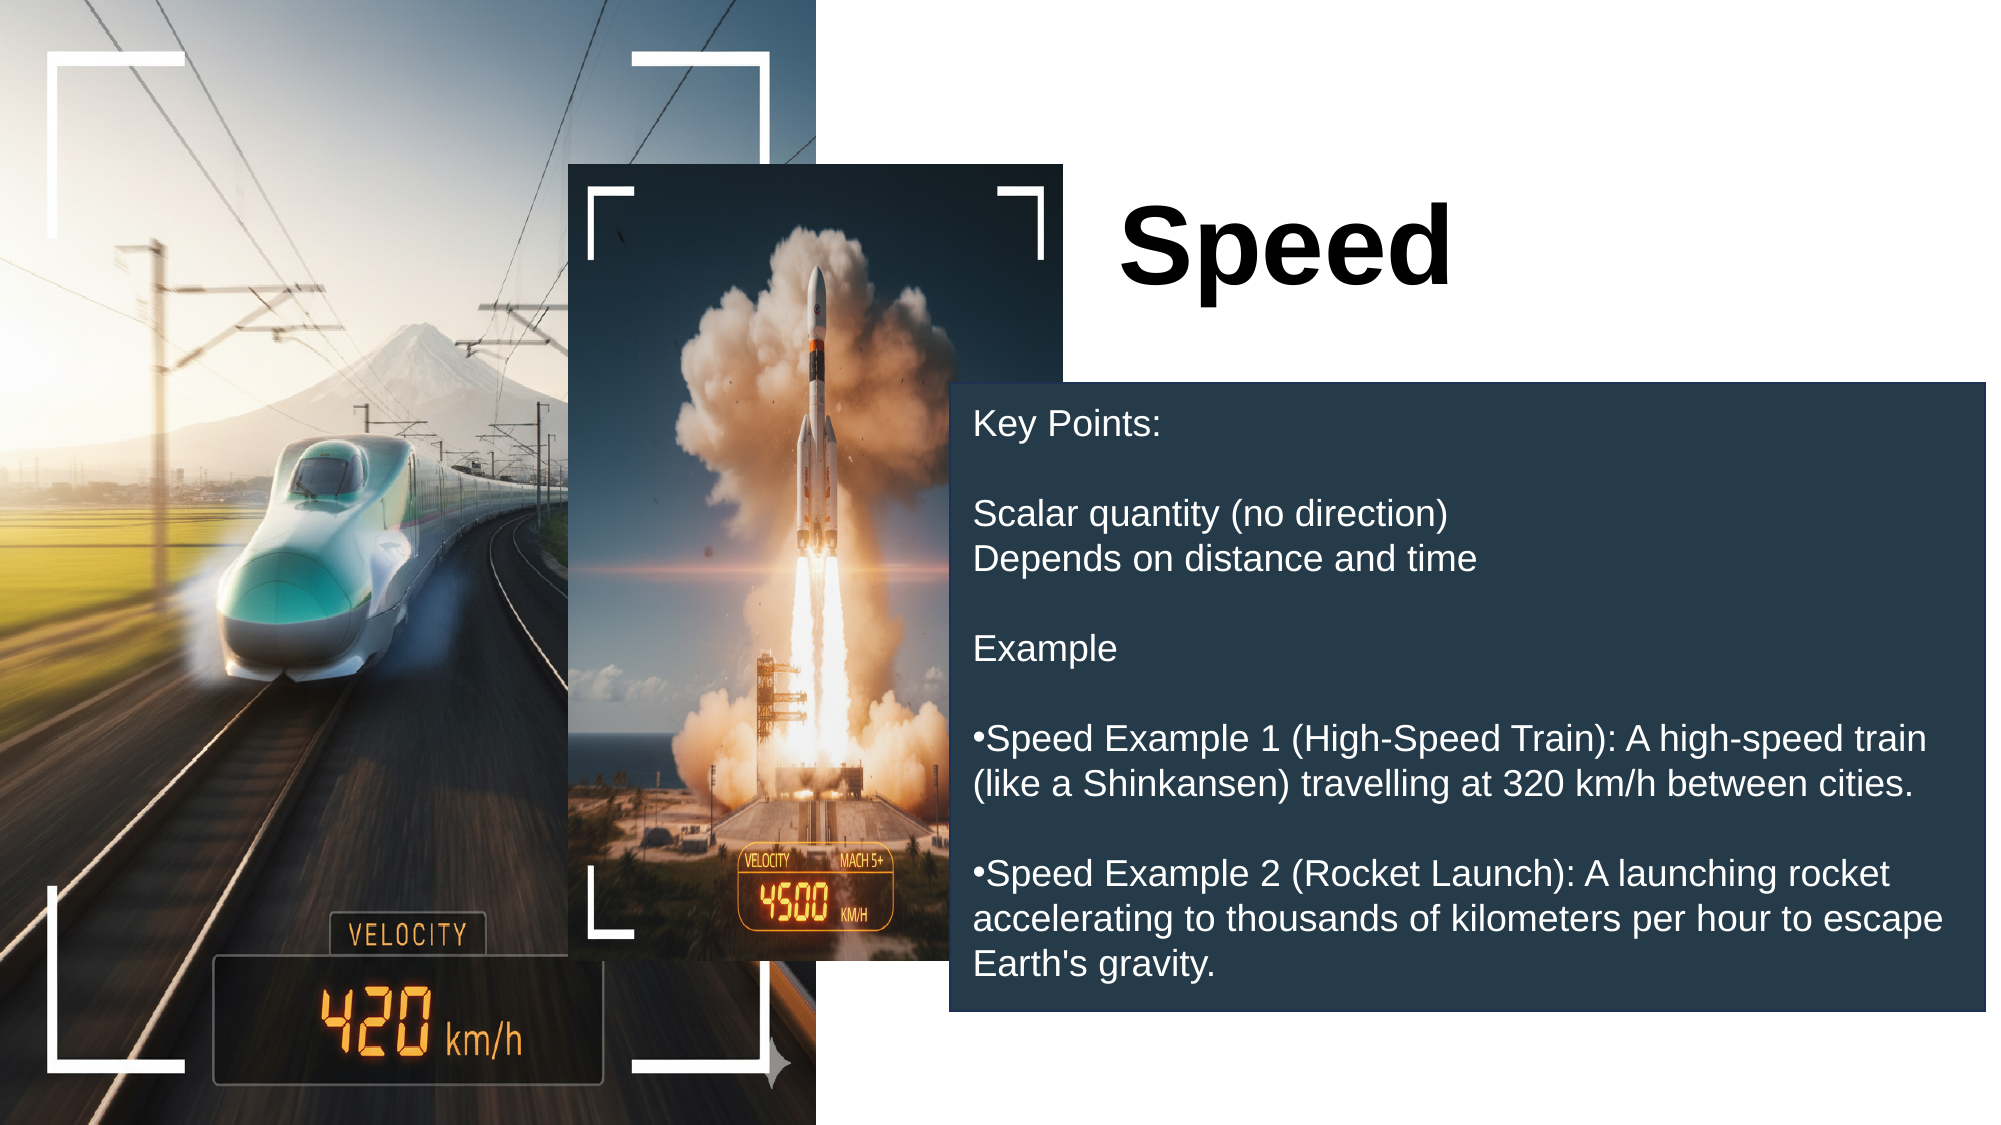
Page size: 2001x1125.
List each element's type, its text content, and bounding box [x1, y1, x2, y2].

text_box Key Points: Scalar quantity (no direction) Depends on distance and time Example Speed Example 1 (High-Speed Train): A high-speed train (like a Shinkansen) travelling at 320 km/h between cities. Speed Example 2 (Rocket Launch): A launching rocket accelerating to thousands of kilometers per hour to escape Earth's gravity. [957, 391, 1972, 1037]
text_box Speed [1103, 164, 1664, 315]
text_box [1063, 382, 1986, 1012]
picture [0, 0, 1063, 1125]
text_box [949, 961, 957, 1012]
